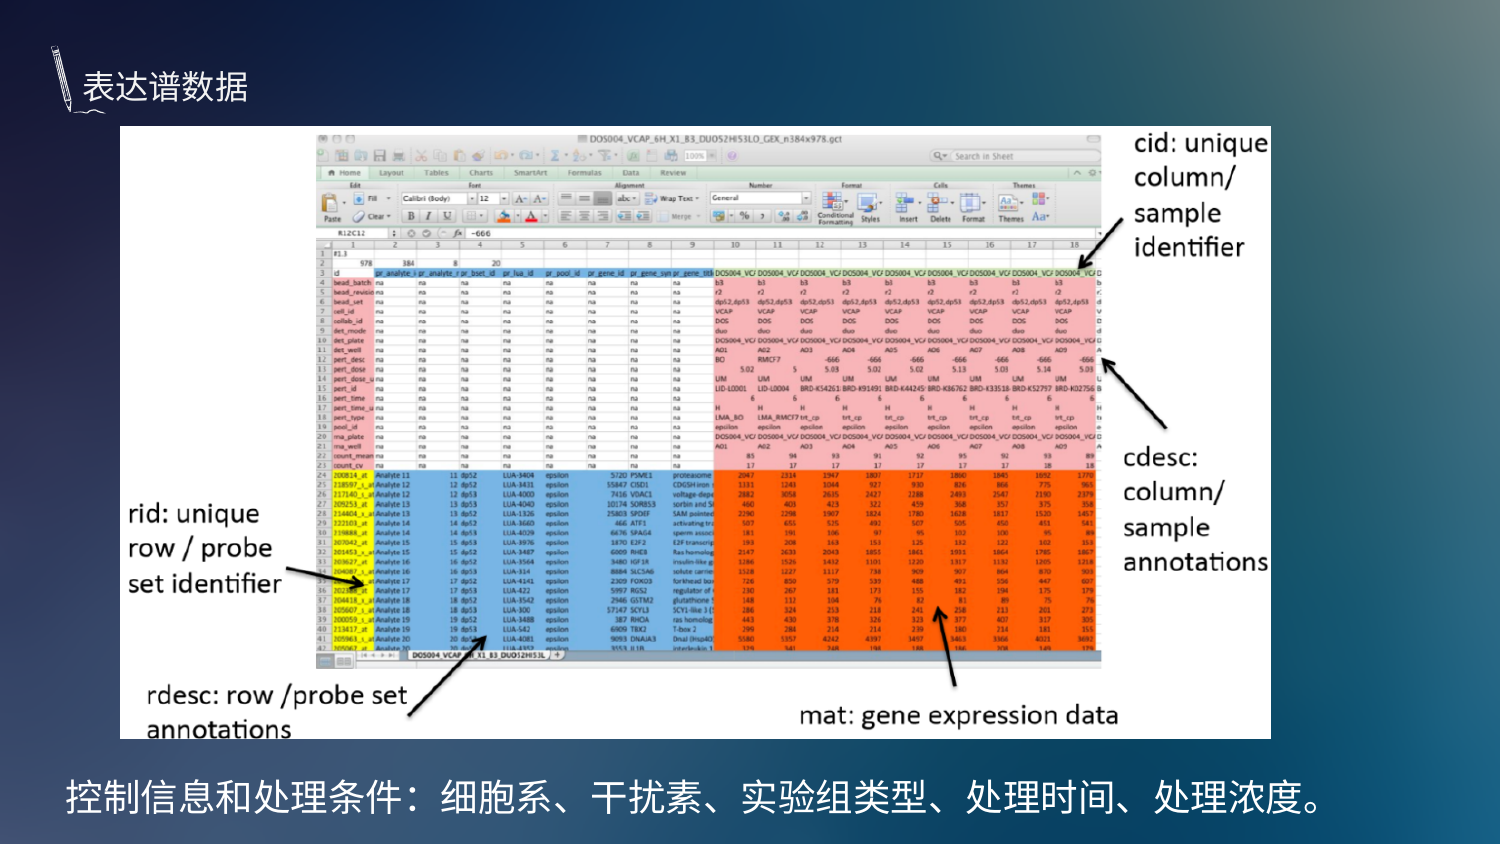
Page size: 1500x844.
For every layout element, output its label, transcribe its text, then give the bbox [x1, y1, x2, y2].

text_box 表达谱数据 [106, 58, 412, 114]
text_box 控制信息和处理条件：细胞系、干扰素、实验组类型、处理时间、处理浓度。 [50, 767, 1424, 827]
picture [0, 0, 1500, 844]
